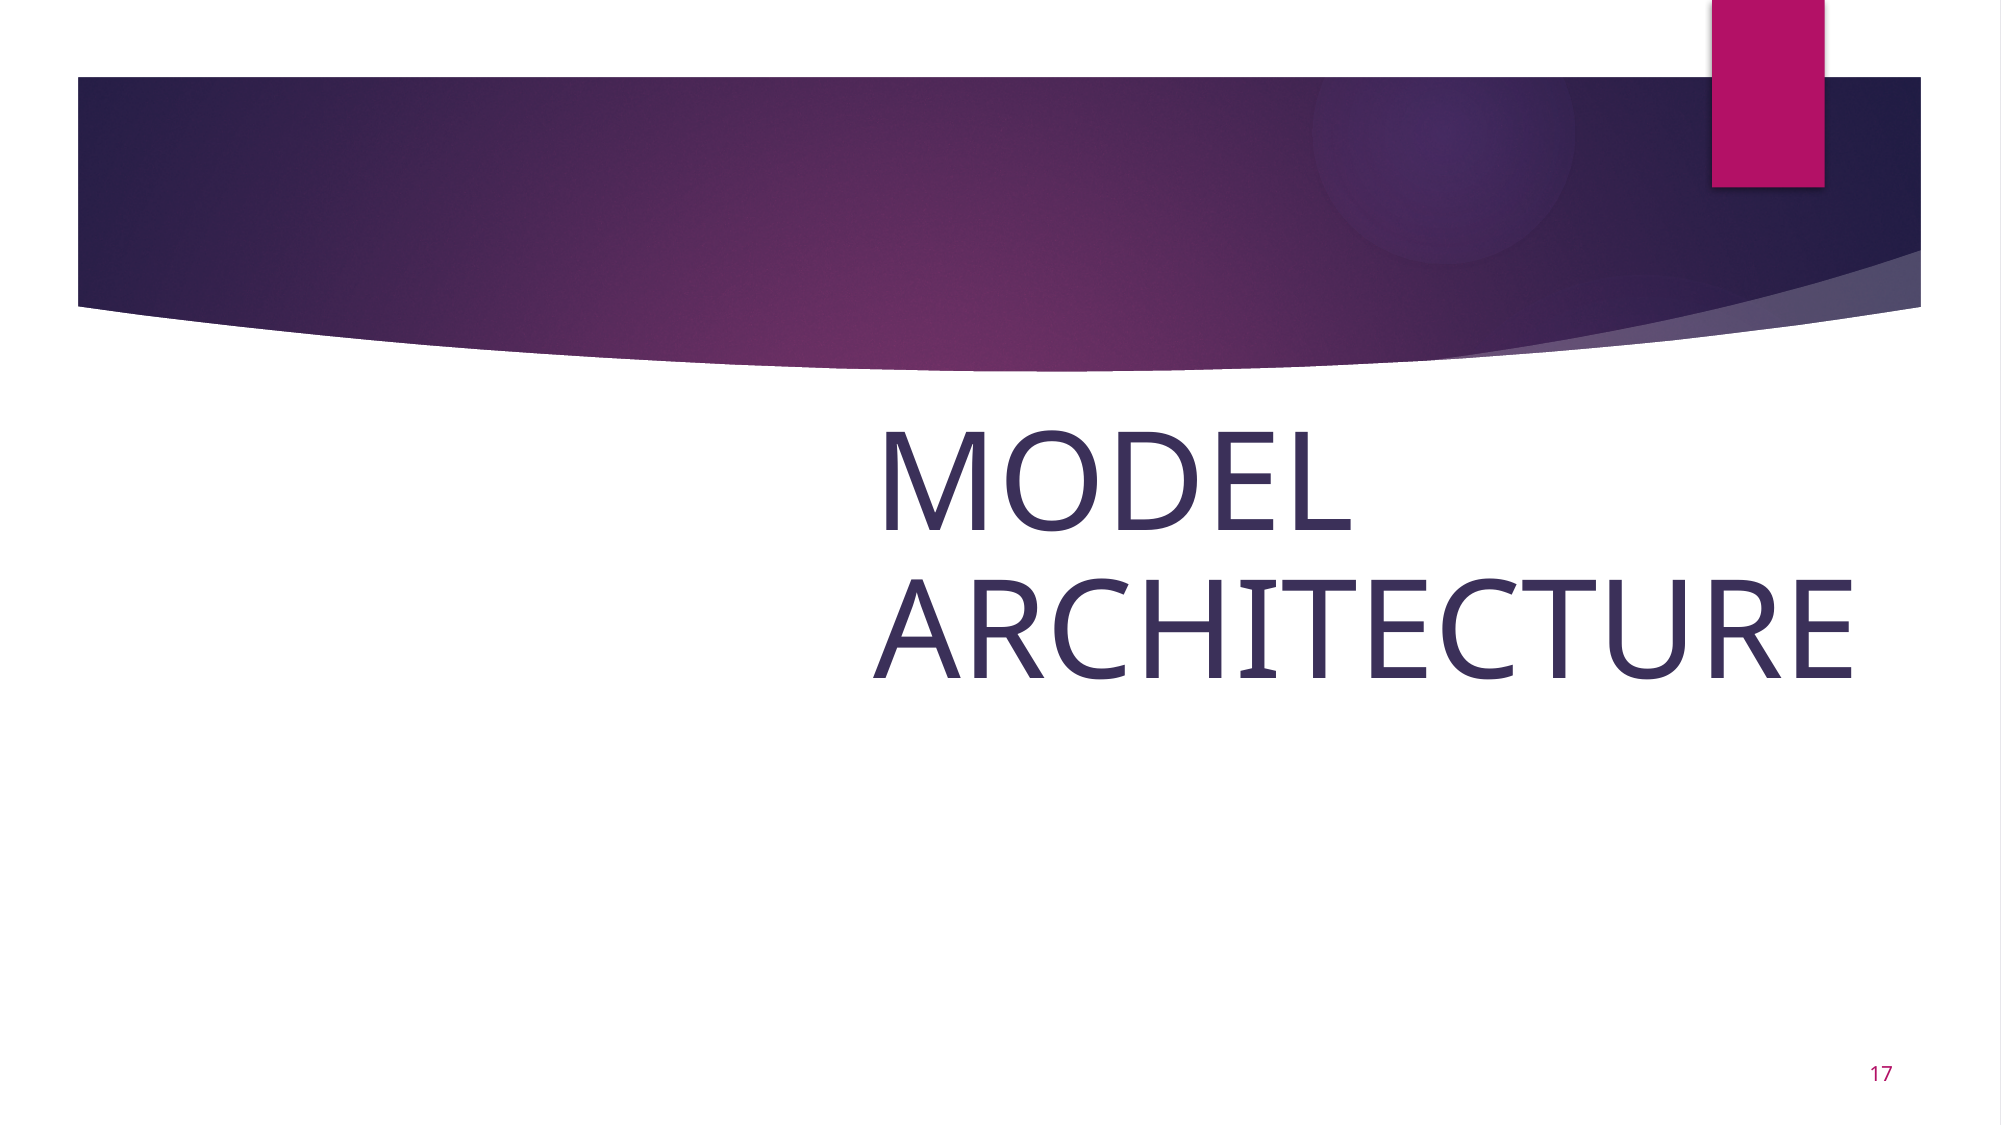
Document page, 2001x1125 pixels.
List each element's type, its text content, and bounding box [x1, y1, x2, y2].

title MODEL ARCHITECTURE [858, 71, 1881, 1049]
slide_number 17 [1790, 1048, 1908, 1099]
